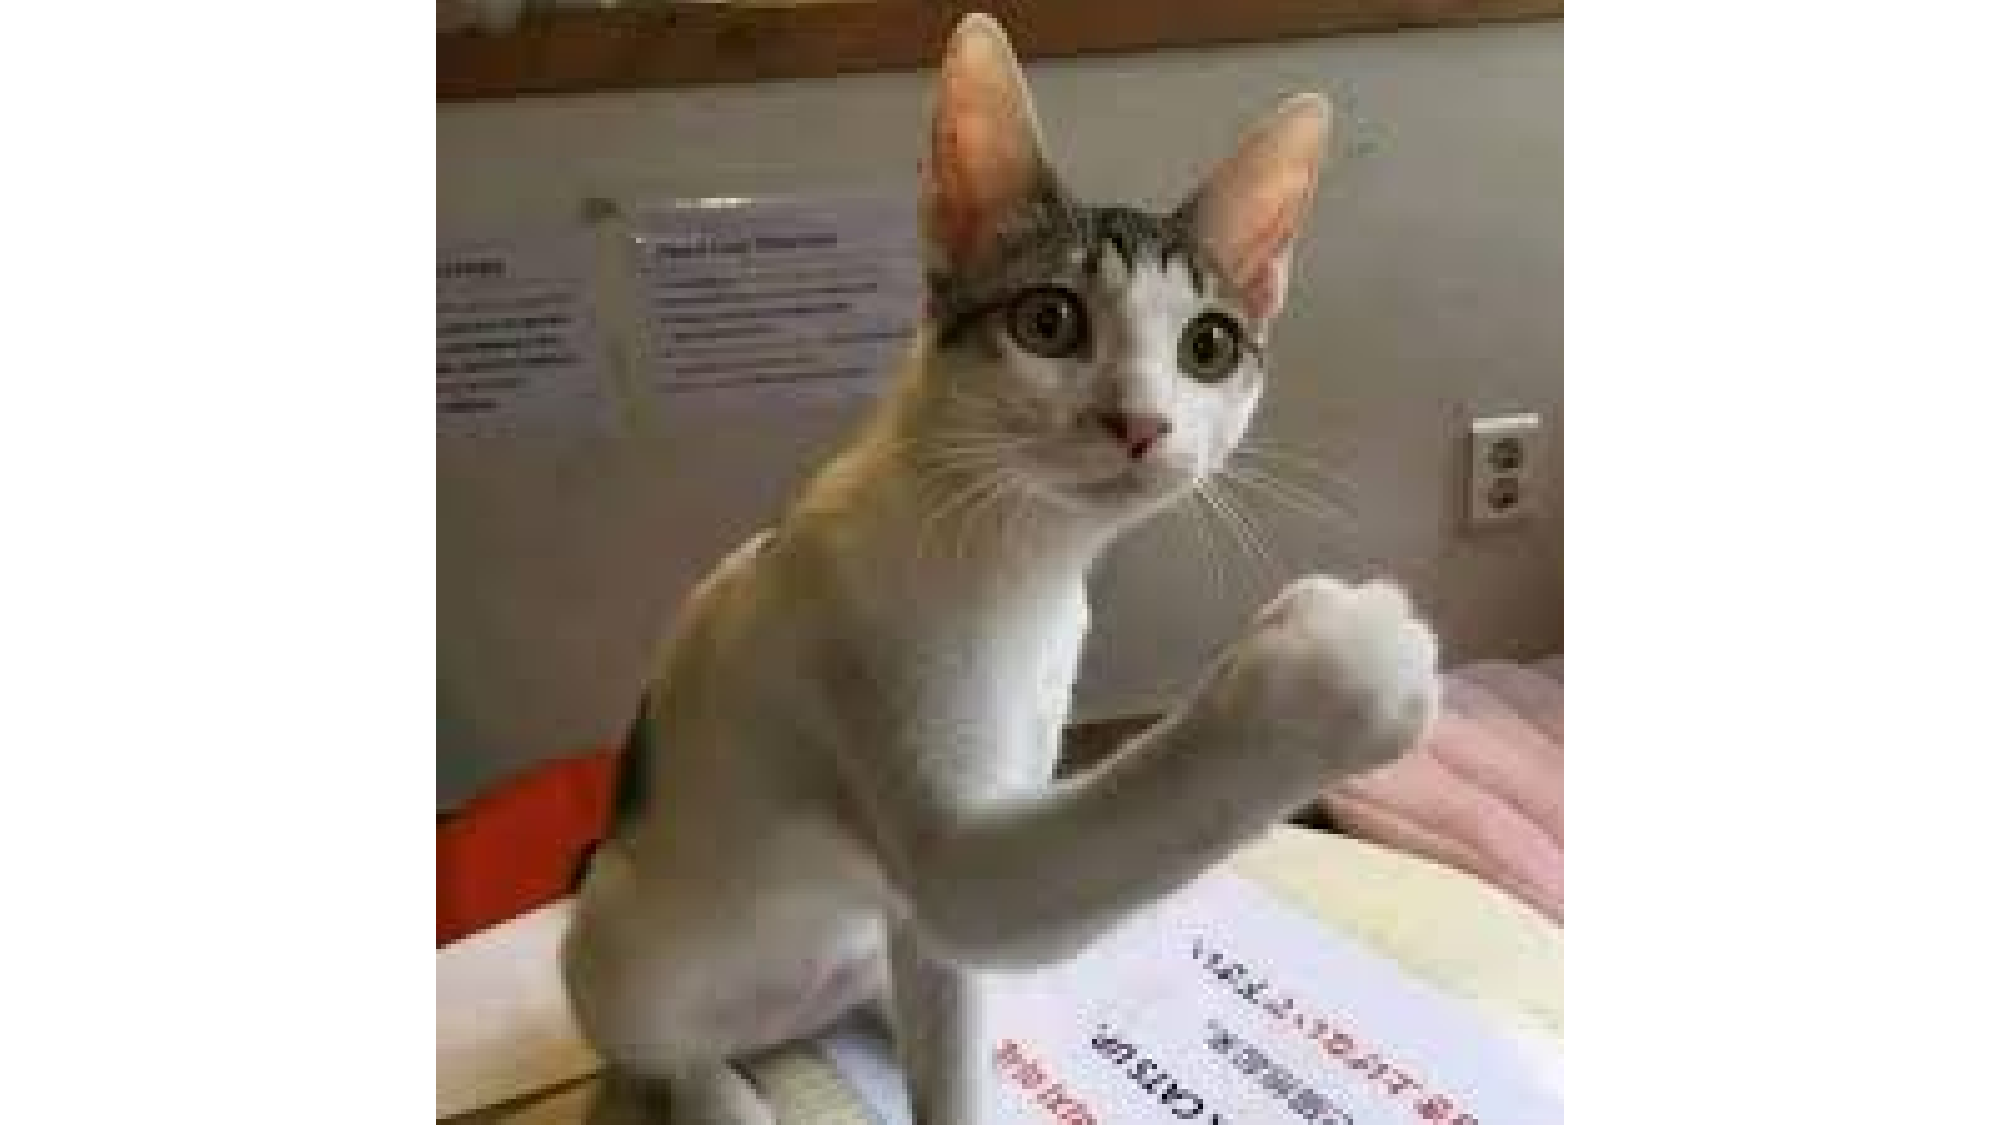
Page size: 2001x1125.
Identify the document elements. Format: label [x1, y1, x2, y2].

picture [436, 0, 1564, 1125]
